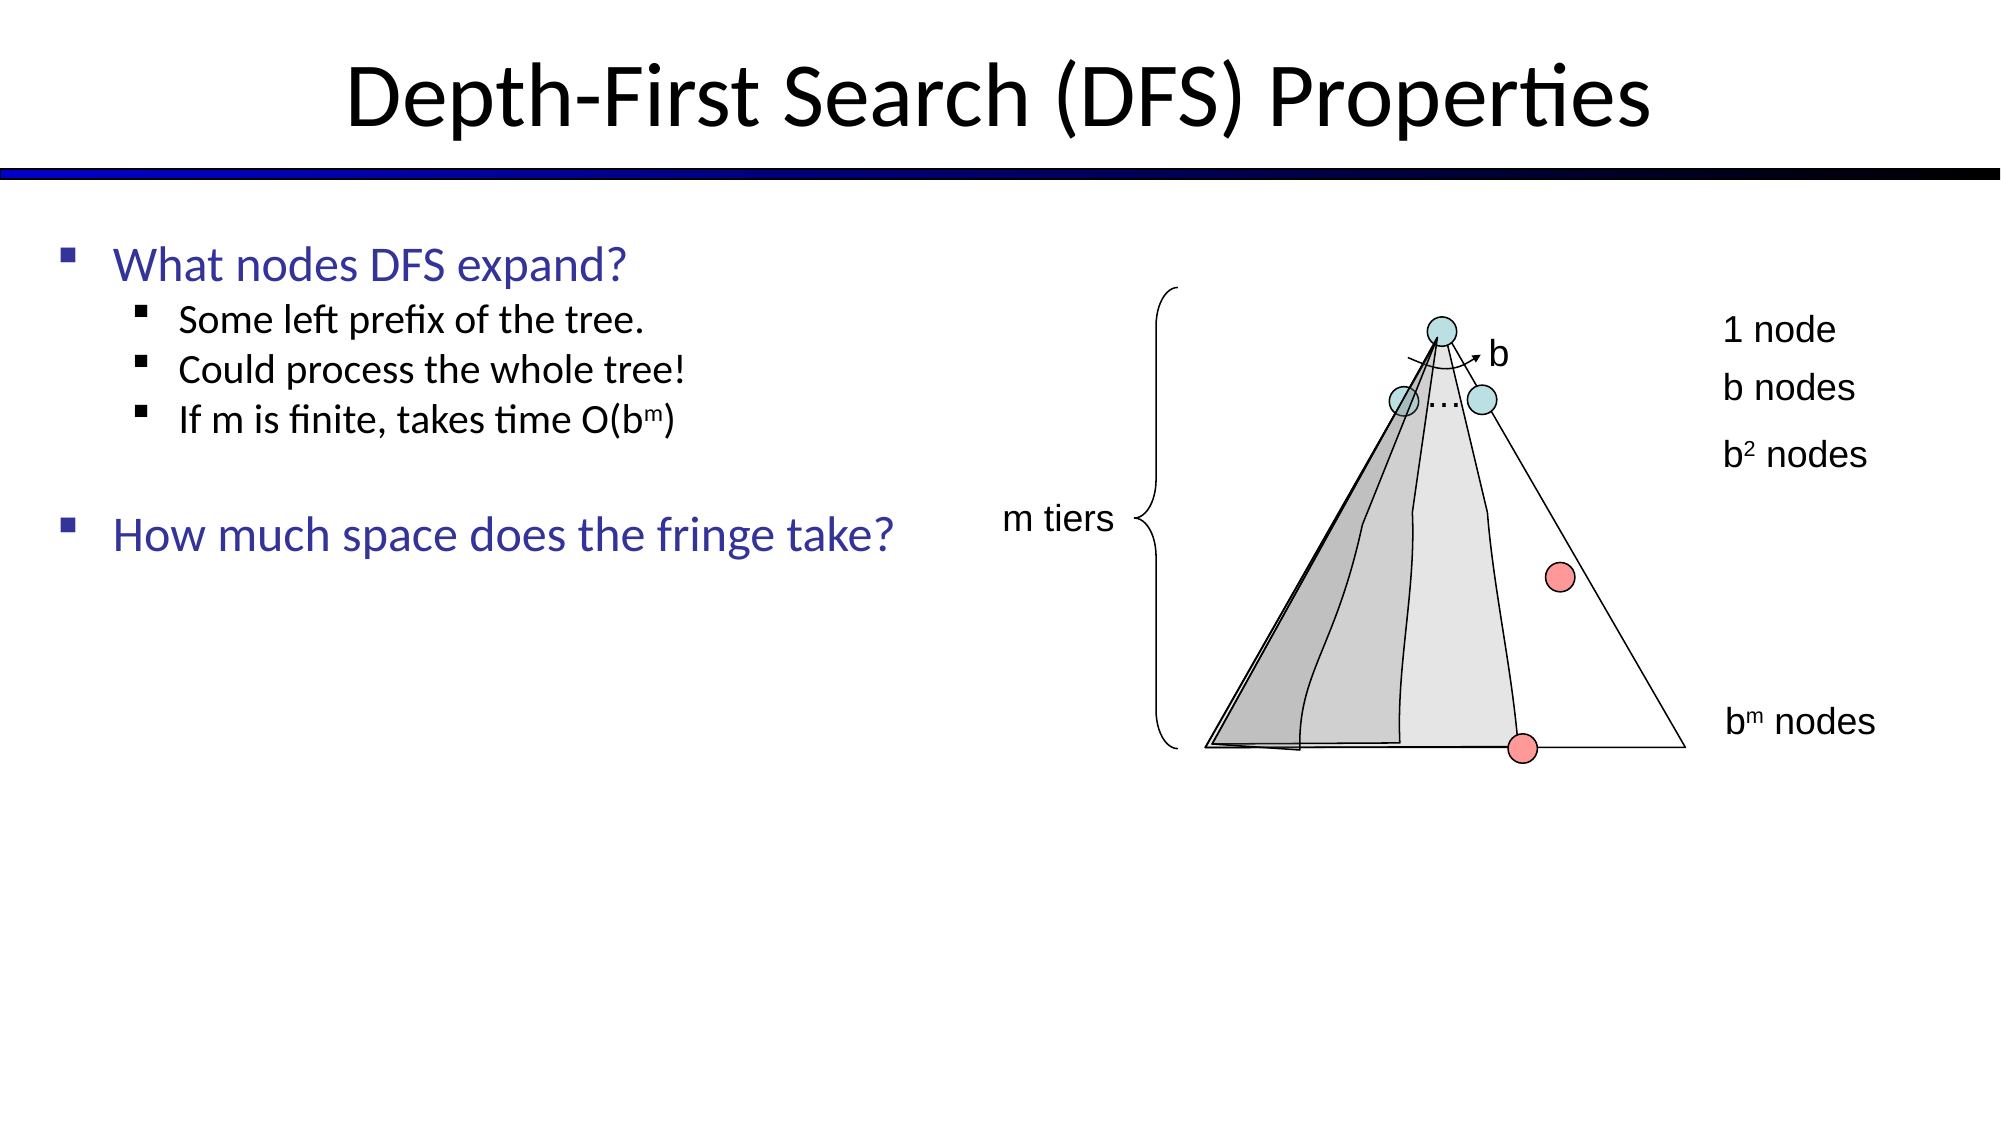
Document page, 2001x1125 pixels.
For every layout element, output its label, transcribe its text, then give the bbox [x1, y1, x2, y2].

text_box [987, 287, 1951, 764]
list What nodes DFS expand? Some left prefix of the tree. Could process the whole tree! If m is finite, takes time O(bm) How much space does the fringe take? [41, 223, 938, 1001]
title Depth-First Search (DFS) Properties [0, 0, 2000, 184]
